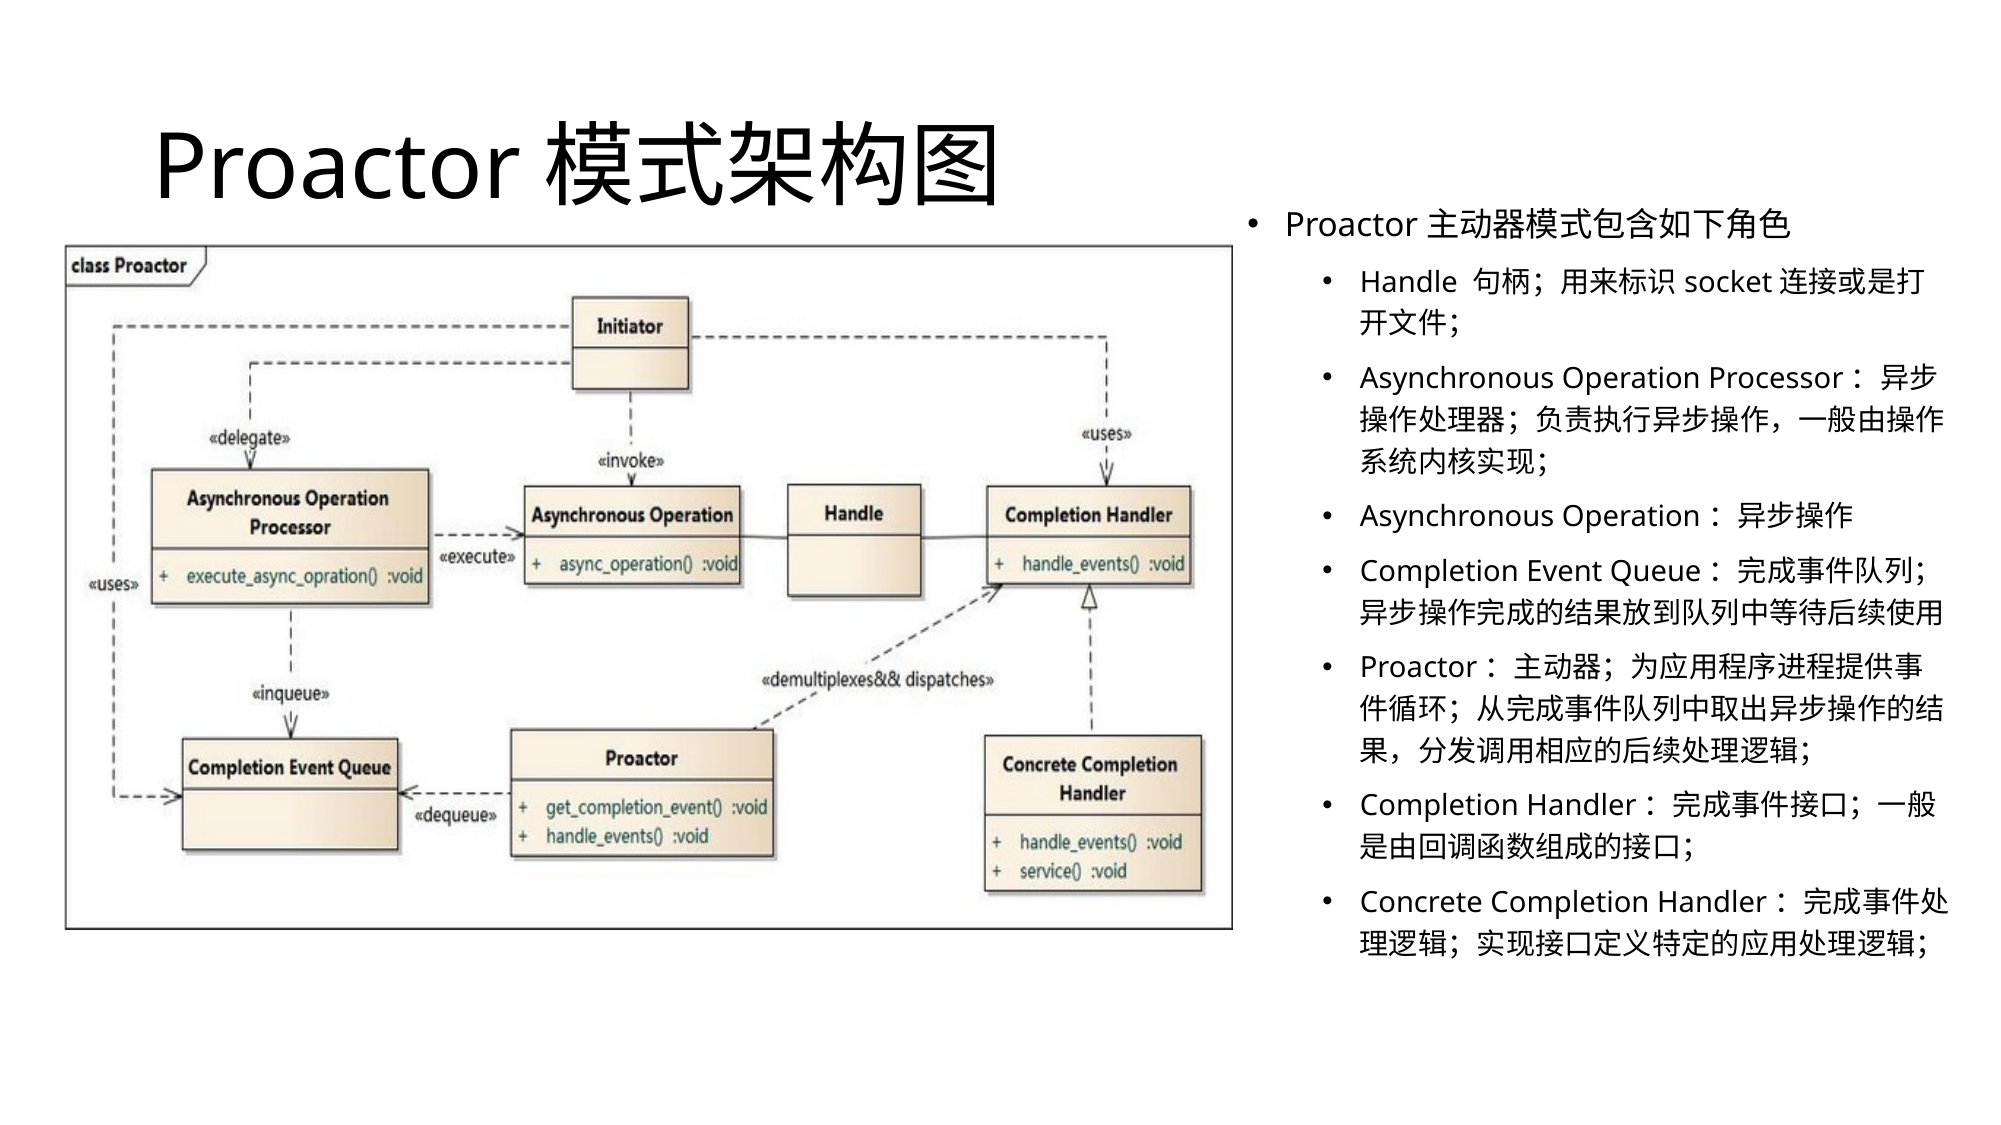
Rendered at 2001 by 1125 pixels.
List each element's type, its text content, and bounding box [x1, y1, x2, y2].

list Proactor主动器模式包含如下角色 Handle 句柄；用来标识socket连接或是打开文件； Asynchronous Operation Processor：异步操作处理器；负责执行异步操作，一般由操作系统内核实现； Asynchronous Operation：异步操作 Completion Event Queue：完成事件队列；异步操作完成的结果放到队列中等待后续使用 Proactor：主动器；为应用程序进程提供事件循环；从完成事件队列中取出异步操作的结果，分发调用相应的后续处理逻辑； Completion Handler：完成事件接口；一般是由回调函数组成的接口； Concrete Completion Handler：完成事件处理逻辑；实现接口定义特定的应用处理逻辑； [1232, 188, 1968, 1012]
picture [64, 244, 1233, 930]
title Proactor模式架构图 [137, 59, 1863, 244]
